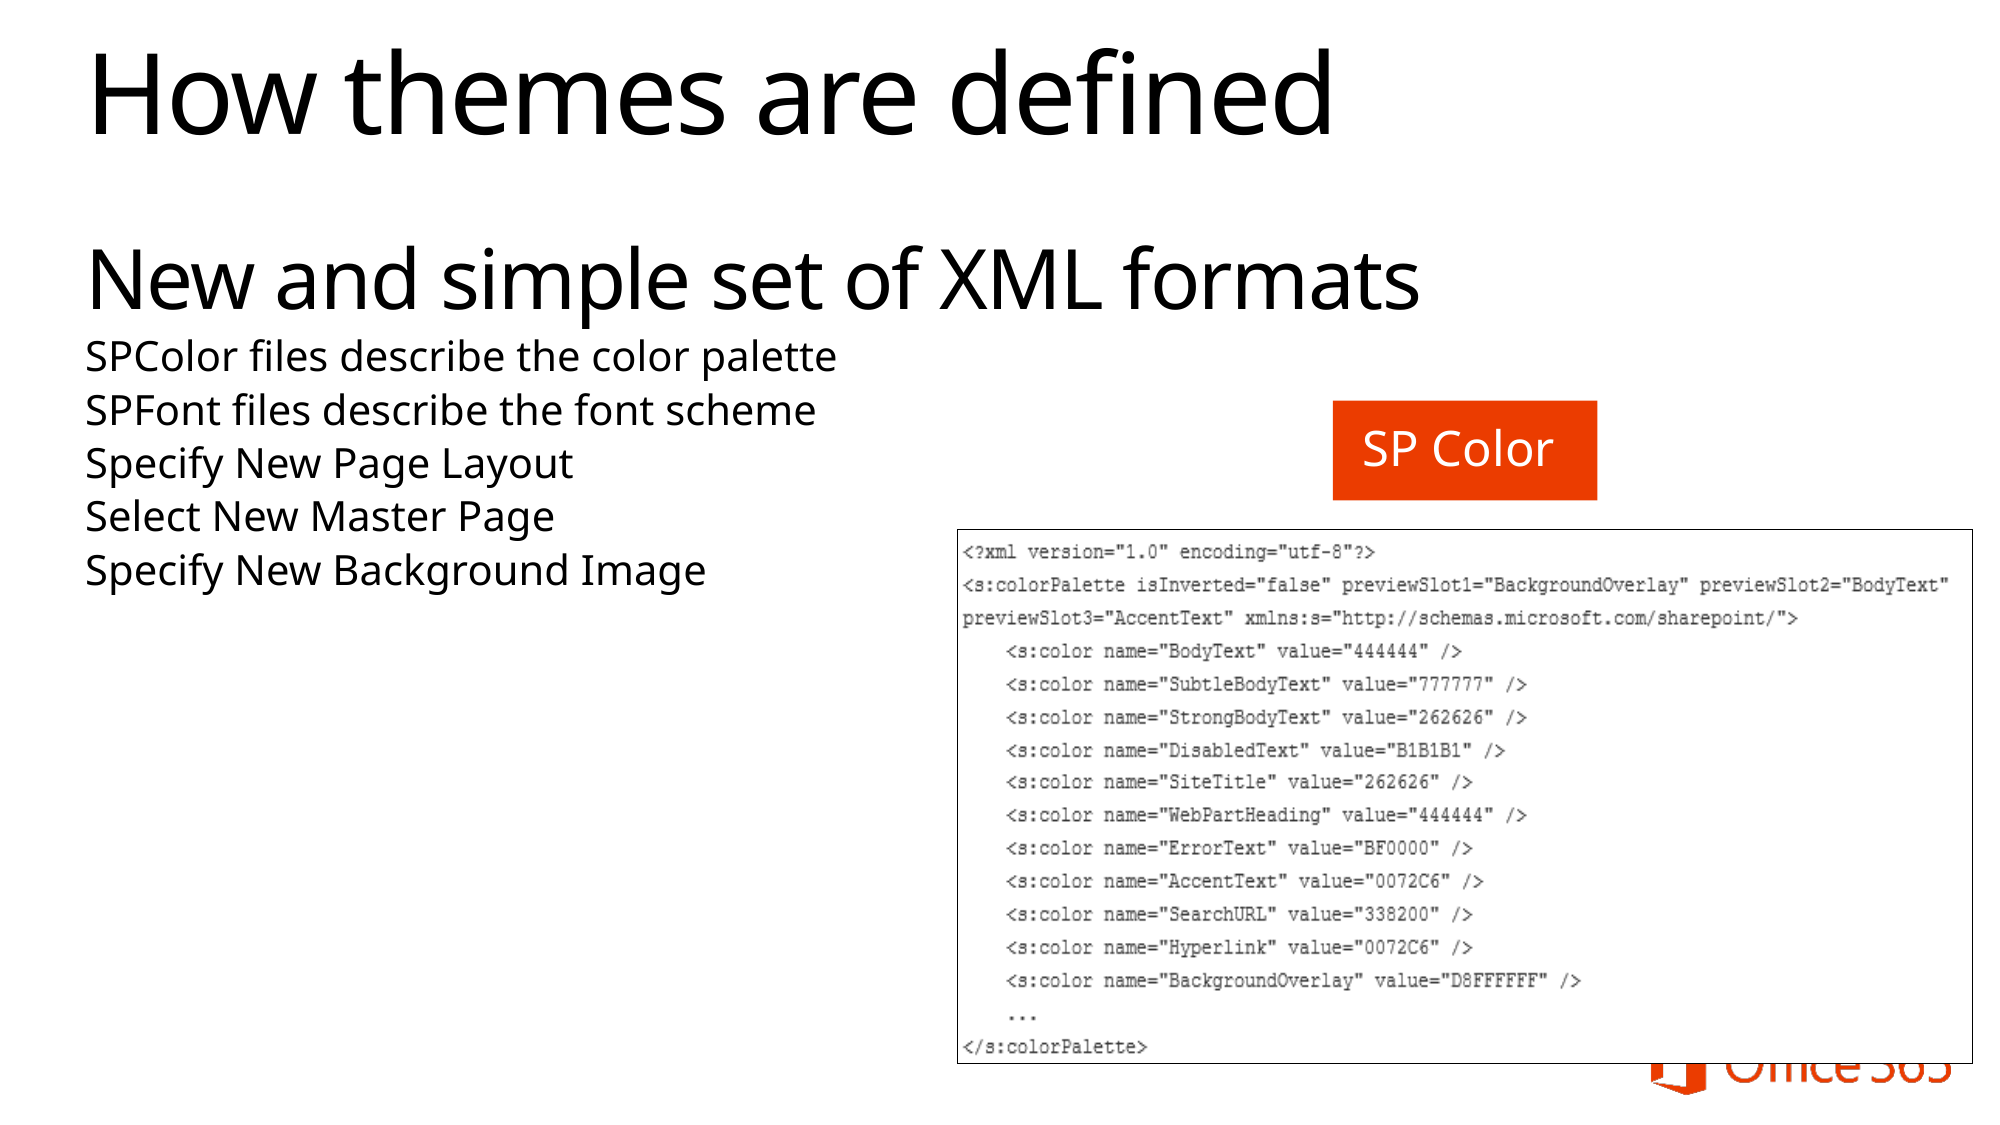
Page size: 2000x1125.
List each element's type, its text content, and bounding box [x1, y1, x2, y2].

title How themes are defined [85, 37, 1914, 161]
picture [956, 529, 1978, 1124]
list New and simple set of XML formats SPColor files describe the color palette SPFont files describe the font scheme Specify New Page Layout Select New Master Page Specify New Background Image [85, 237, 1914, 562]
text_box SP Color [1332, 400, 1598, 501]
